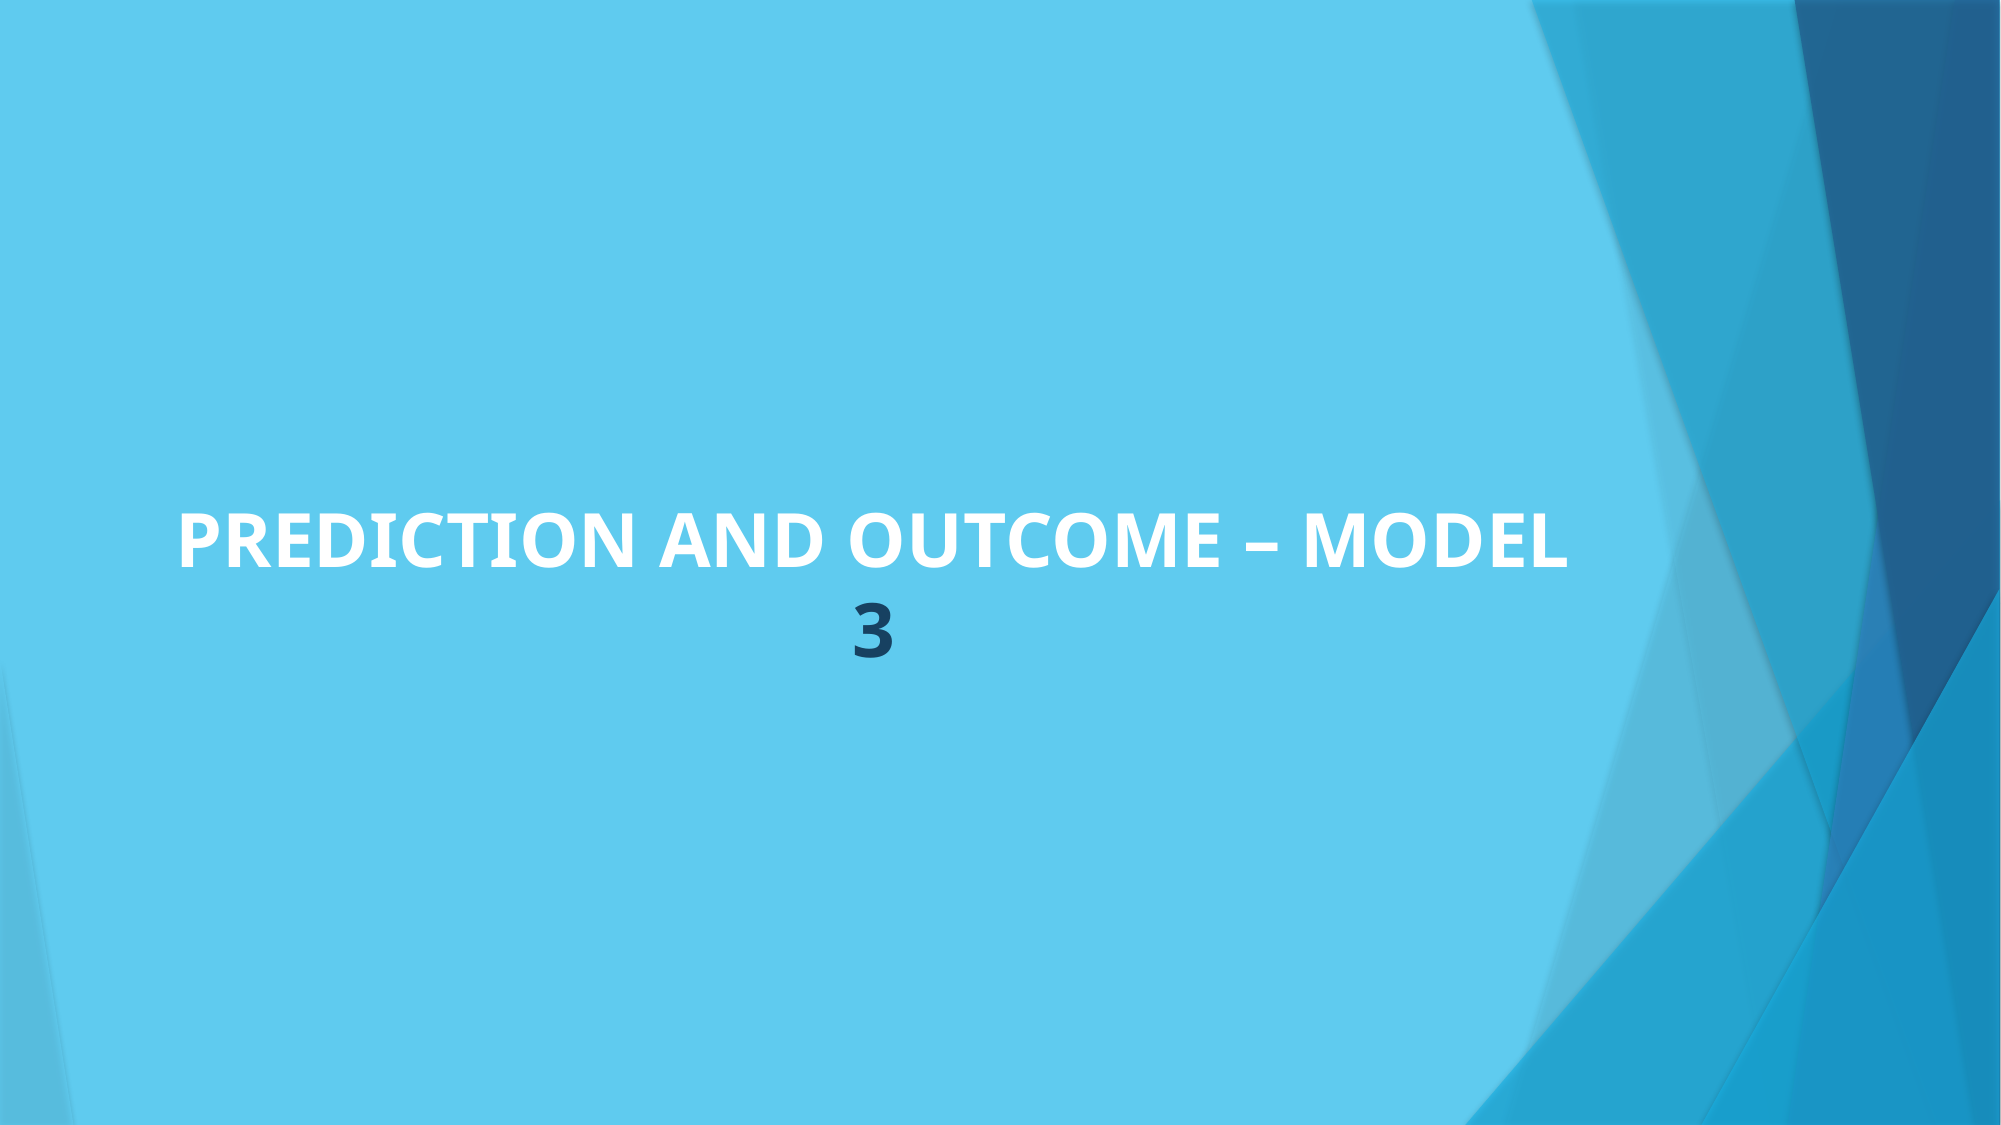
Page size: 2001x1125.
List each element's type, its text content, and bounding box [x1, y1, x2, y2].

title PREDICTION AND OUTCOME – MODEL 3 [138, 484, 1609, 724]
